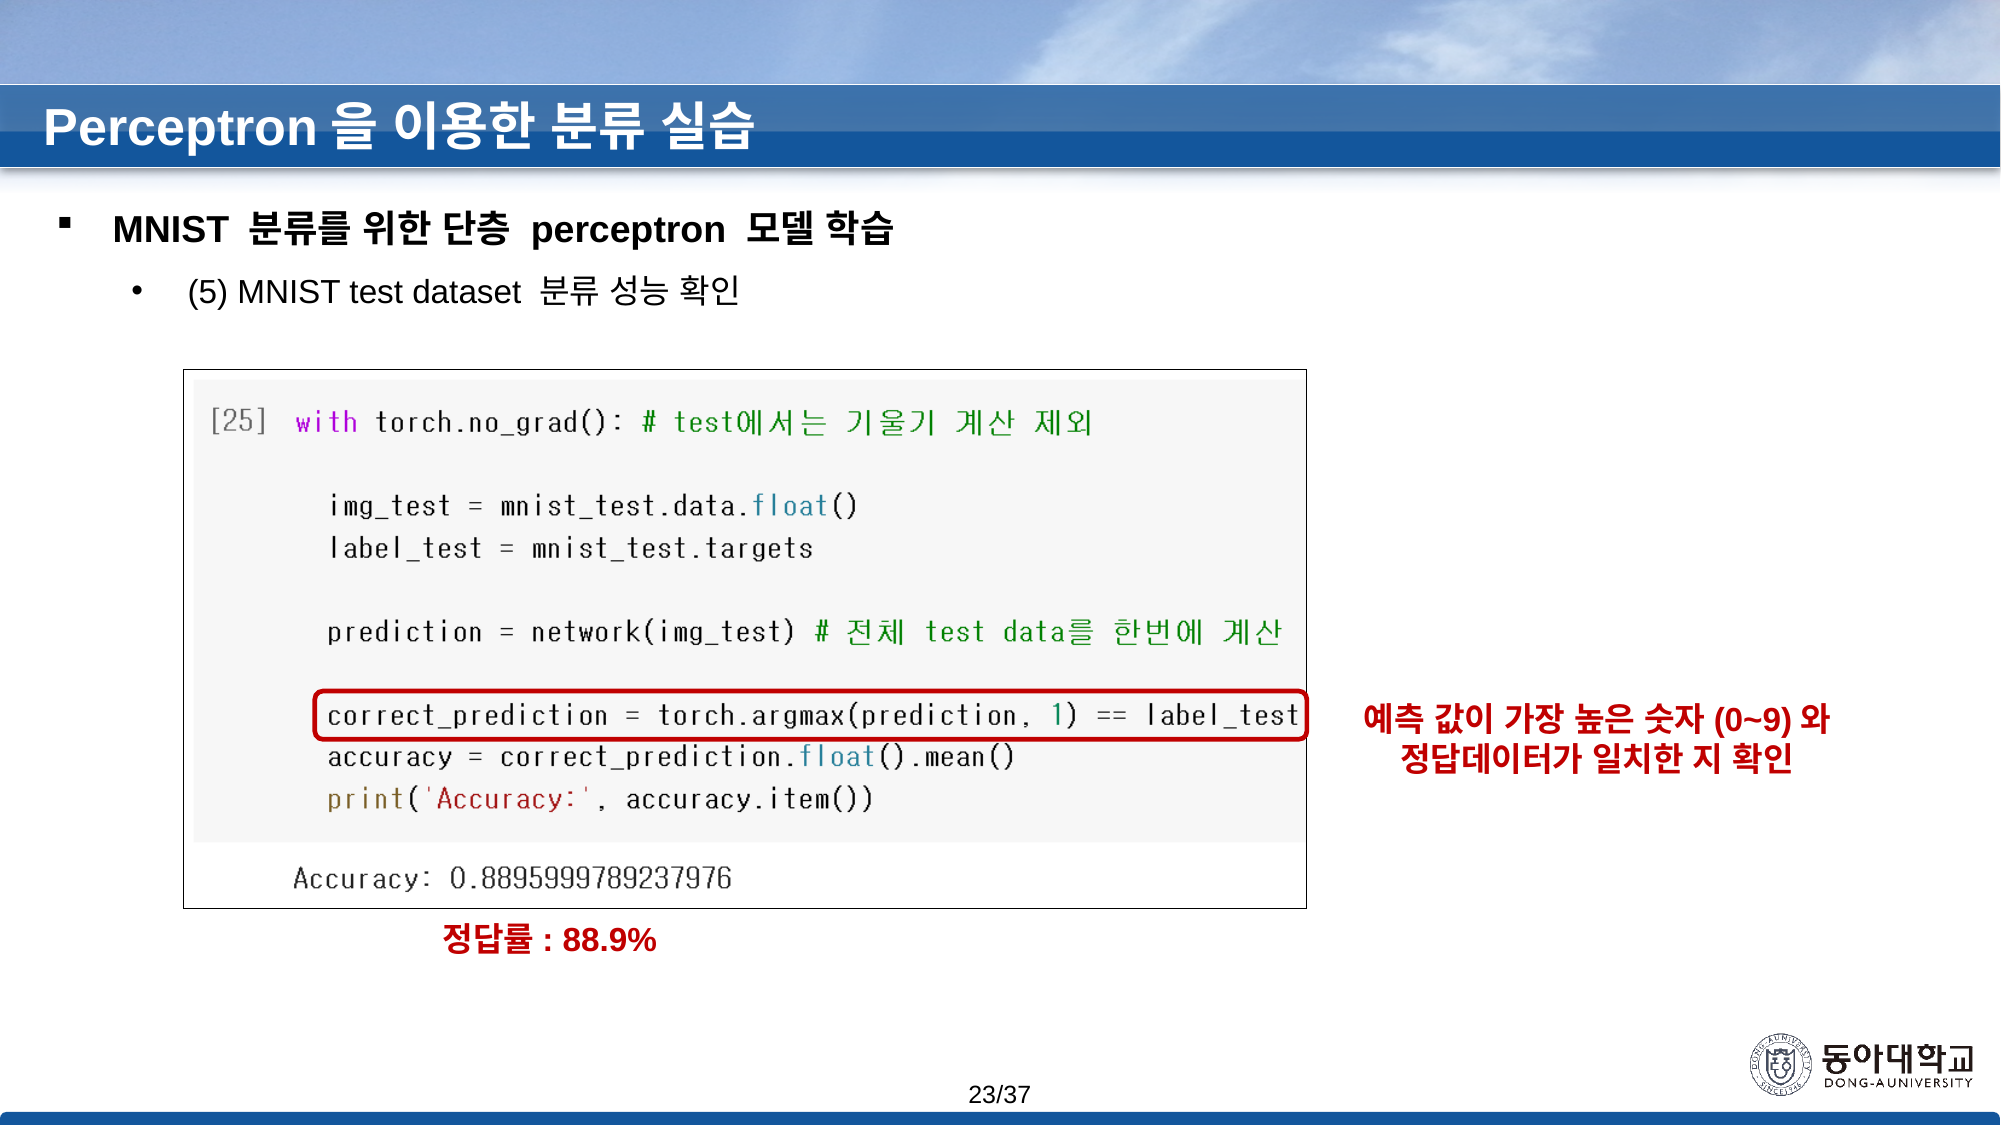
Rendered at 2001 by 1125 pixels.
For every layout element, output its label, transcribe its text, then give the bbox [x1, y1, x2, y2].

text_box 예측 값이 가장 높은 숫자(0~9)와 정답데이터가 일치한 지 확인 [1348, 691, 1846, 786]
text_box Perceptron을 이용한 분류 실습 [28, 85, 772, 164]
picture [1742, 1024, 1983, 1110]
text_box 정답률: 88.9% [428, 911, 672, 966]
picture [183, 369, 1307, 909]
text_box MNIST 분류를 위한 단층 perceptron 모델 학습 (5) MNIST test dataset 분류 성능 확인 [41, 174, 910, 318]
picture [0, 85, 2000, 167]
